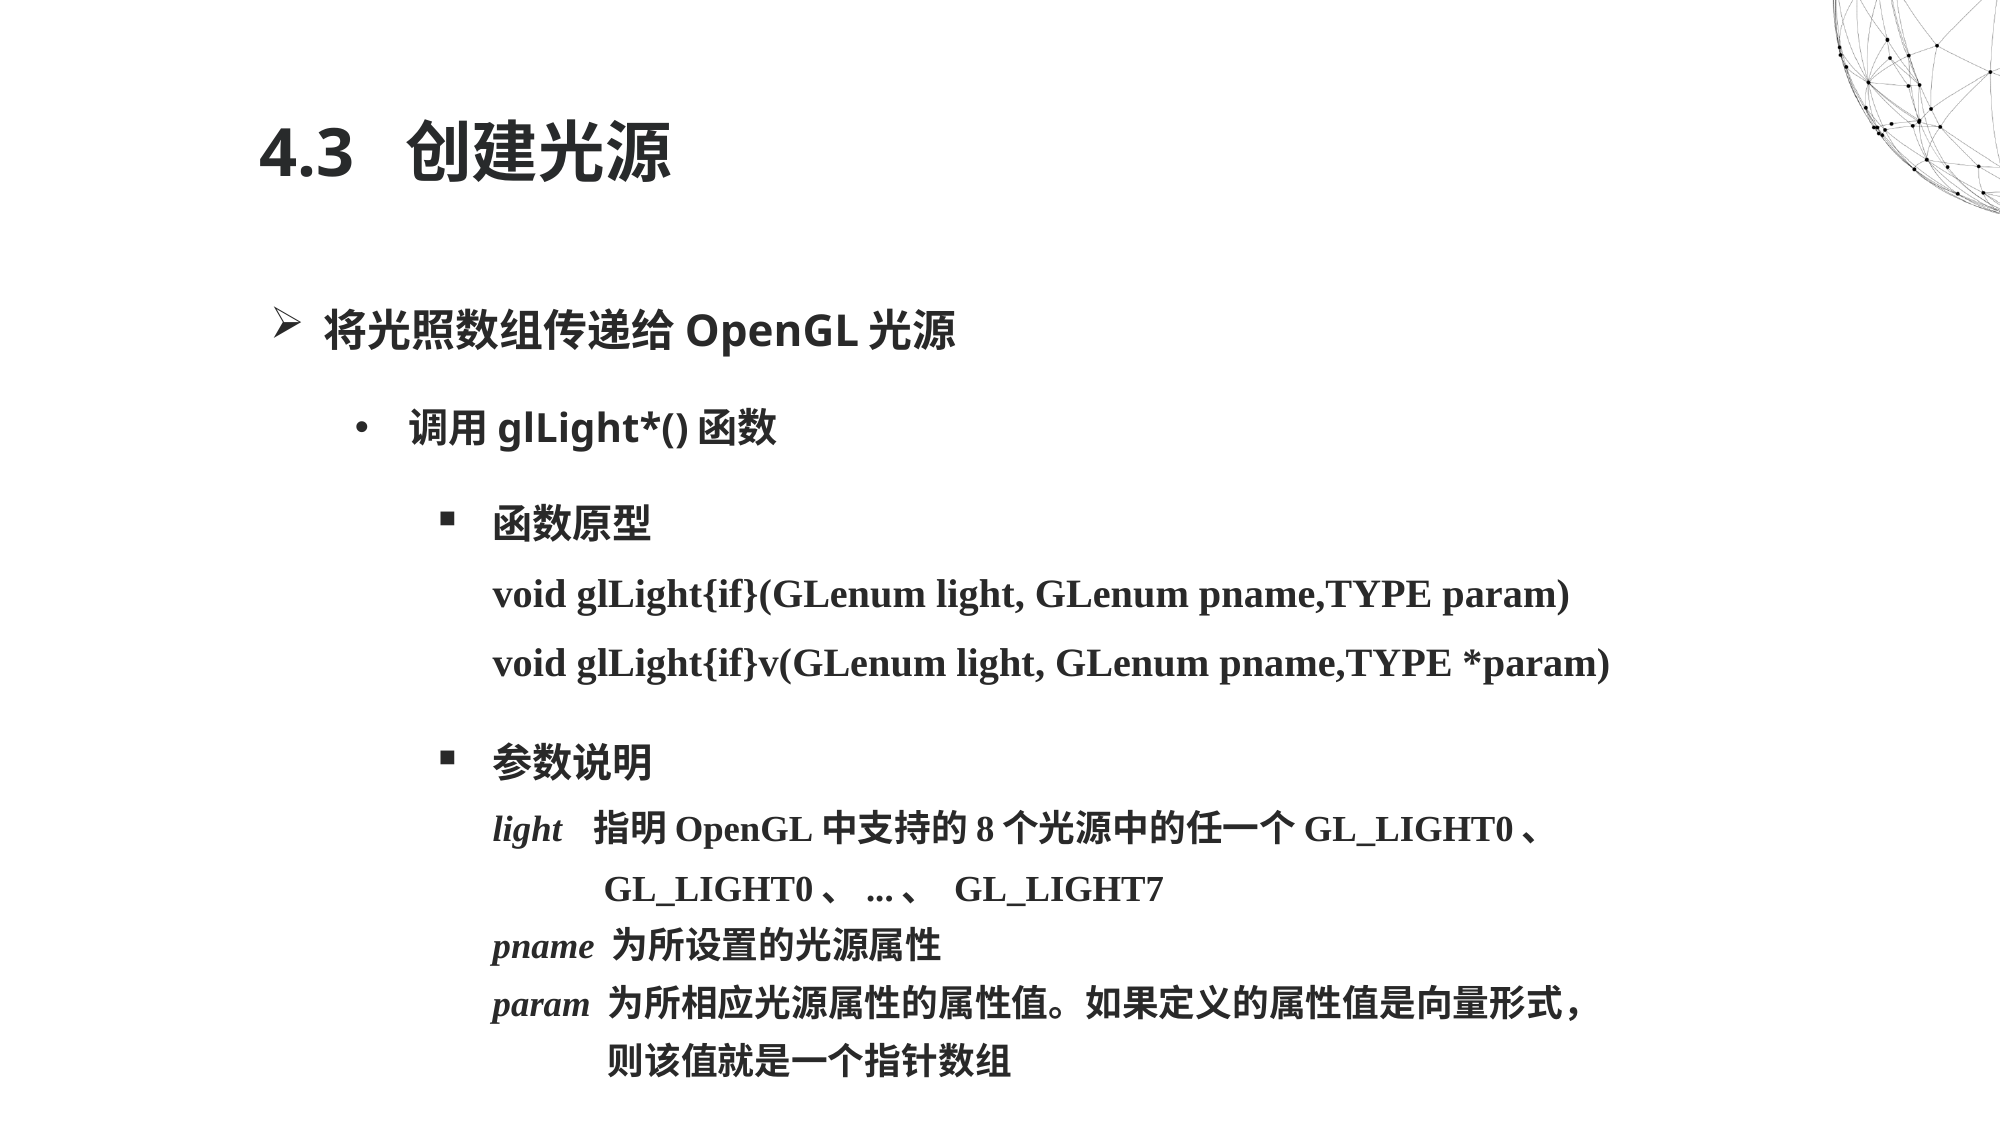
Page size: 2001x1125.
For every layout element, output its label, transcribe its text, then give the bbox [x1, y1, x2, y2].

picture [711, 0, 2000, 276]
title 4.3 创建光源 [251, 34, 1957, 276]
list 将光照数组传递给OpenGL光源 调用glLight*()函数 函数原型 void glLight{if}(GLenum light, GLenum pname,TYPE param) void glLight{if}v(GLenum light, GLenum pname,TYPE *param) 参数说明 light 指明OpenGL中支持的8个光源中的任一个GL_LIGHT0、 GL_LIGHT0、...、 GL_LIGHT7 pname 为所设置的光源属性 param 为所相应光源属性的属性值。如果定义的属性值是向量形式， 则该值就是一个指针数组 [196, 276, 2000, 1100]
